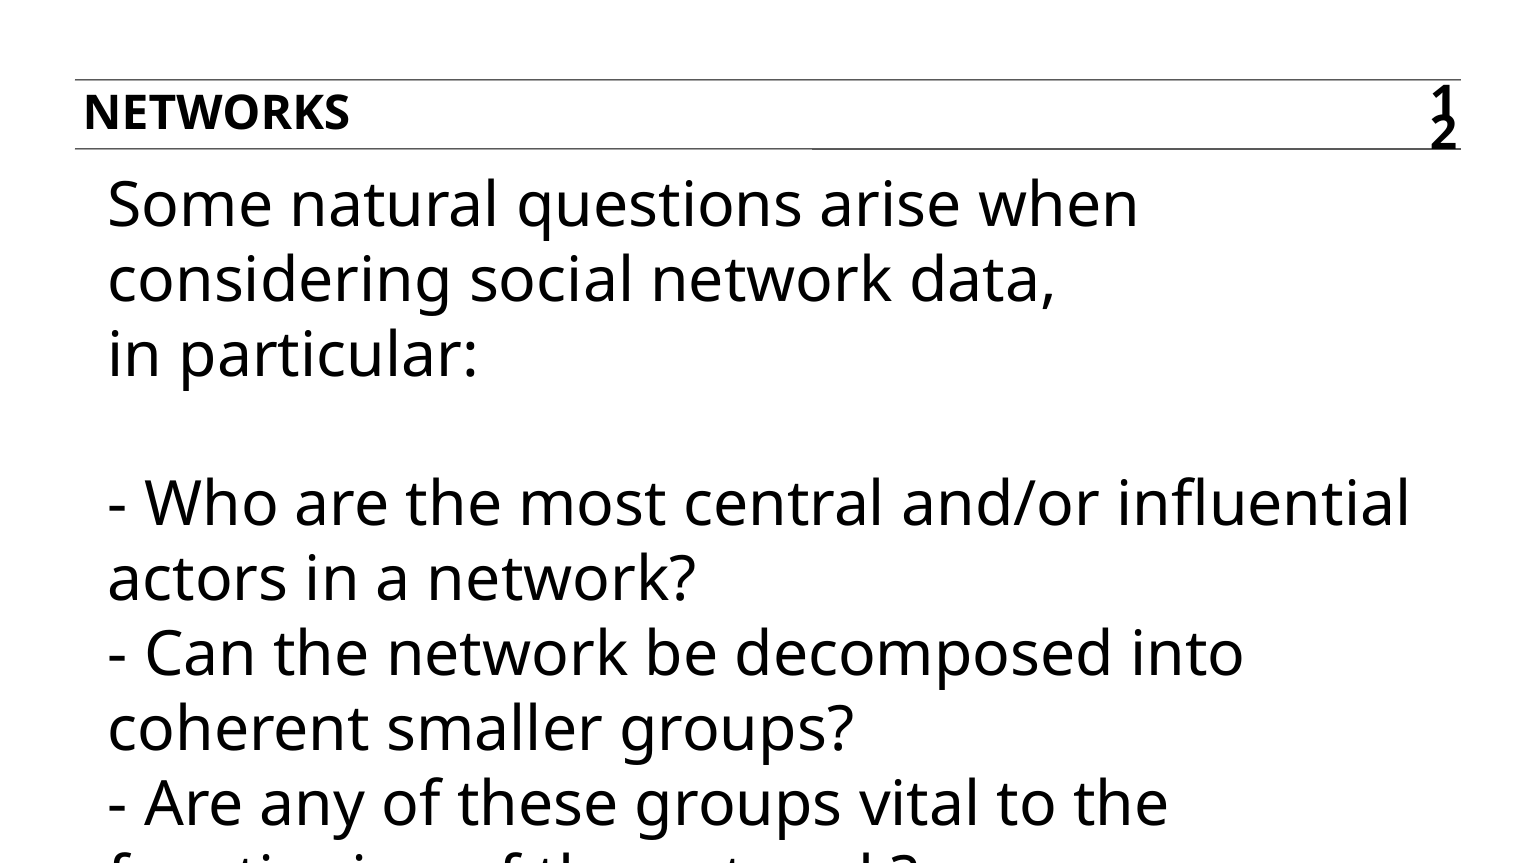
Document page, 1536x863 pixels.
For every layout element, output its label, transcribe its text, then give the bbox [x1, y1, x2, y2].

text_box Some natural questions arise when considering social network data, in particular: - Who are the most central and/or influential actors in a network? - Can the network be decomposed into coherent smaller groups? - Are any of these groups vital to the functioning of the network? - How does this network compare to other networks? These are questions about network structure. [92, 156, 1468, 863]
slide_number 12 [1419, 86, 1461, 138]
list Networks [67, 81, 1118, 132]
